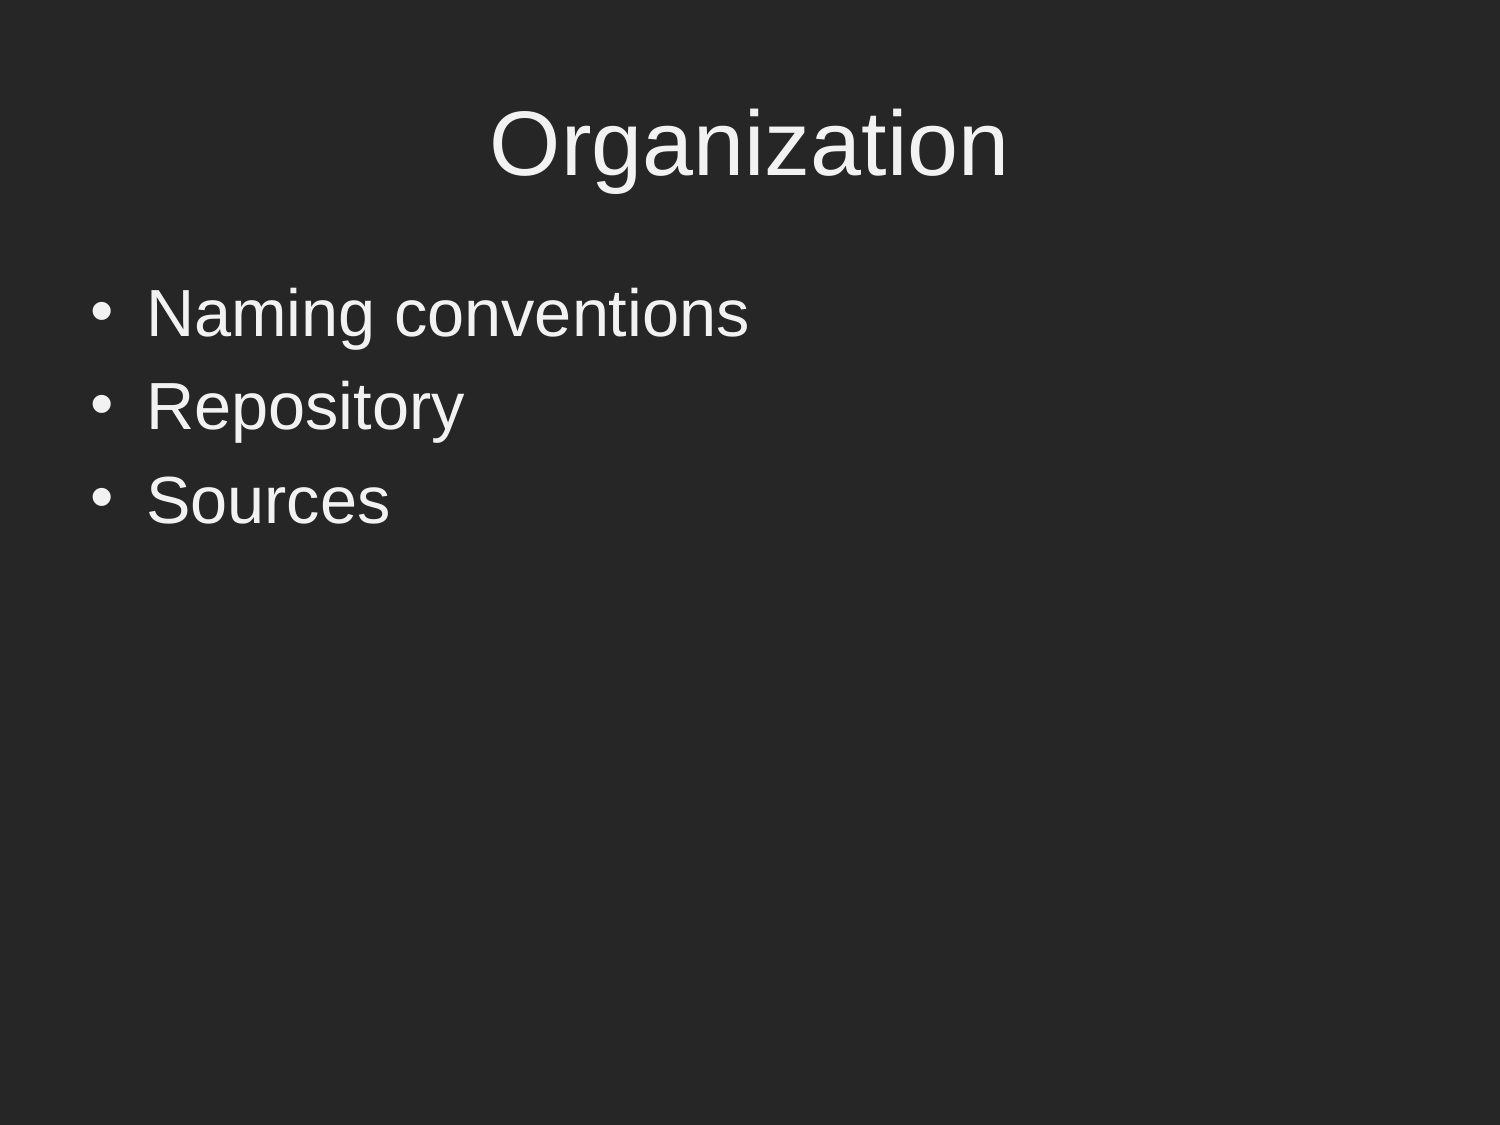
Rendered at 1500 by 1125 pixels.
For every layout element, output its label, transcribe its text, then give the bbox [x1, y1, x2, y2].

list Naming conventions Repository Sources [75, 262, 1425, 1005]
title Organization [75, 45, 1425, 233]
